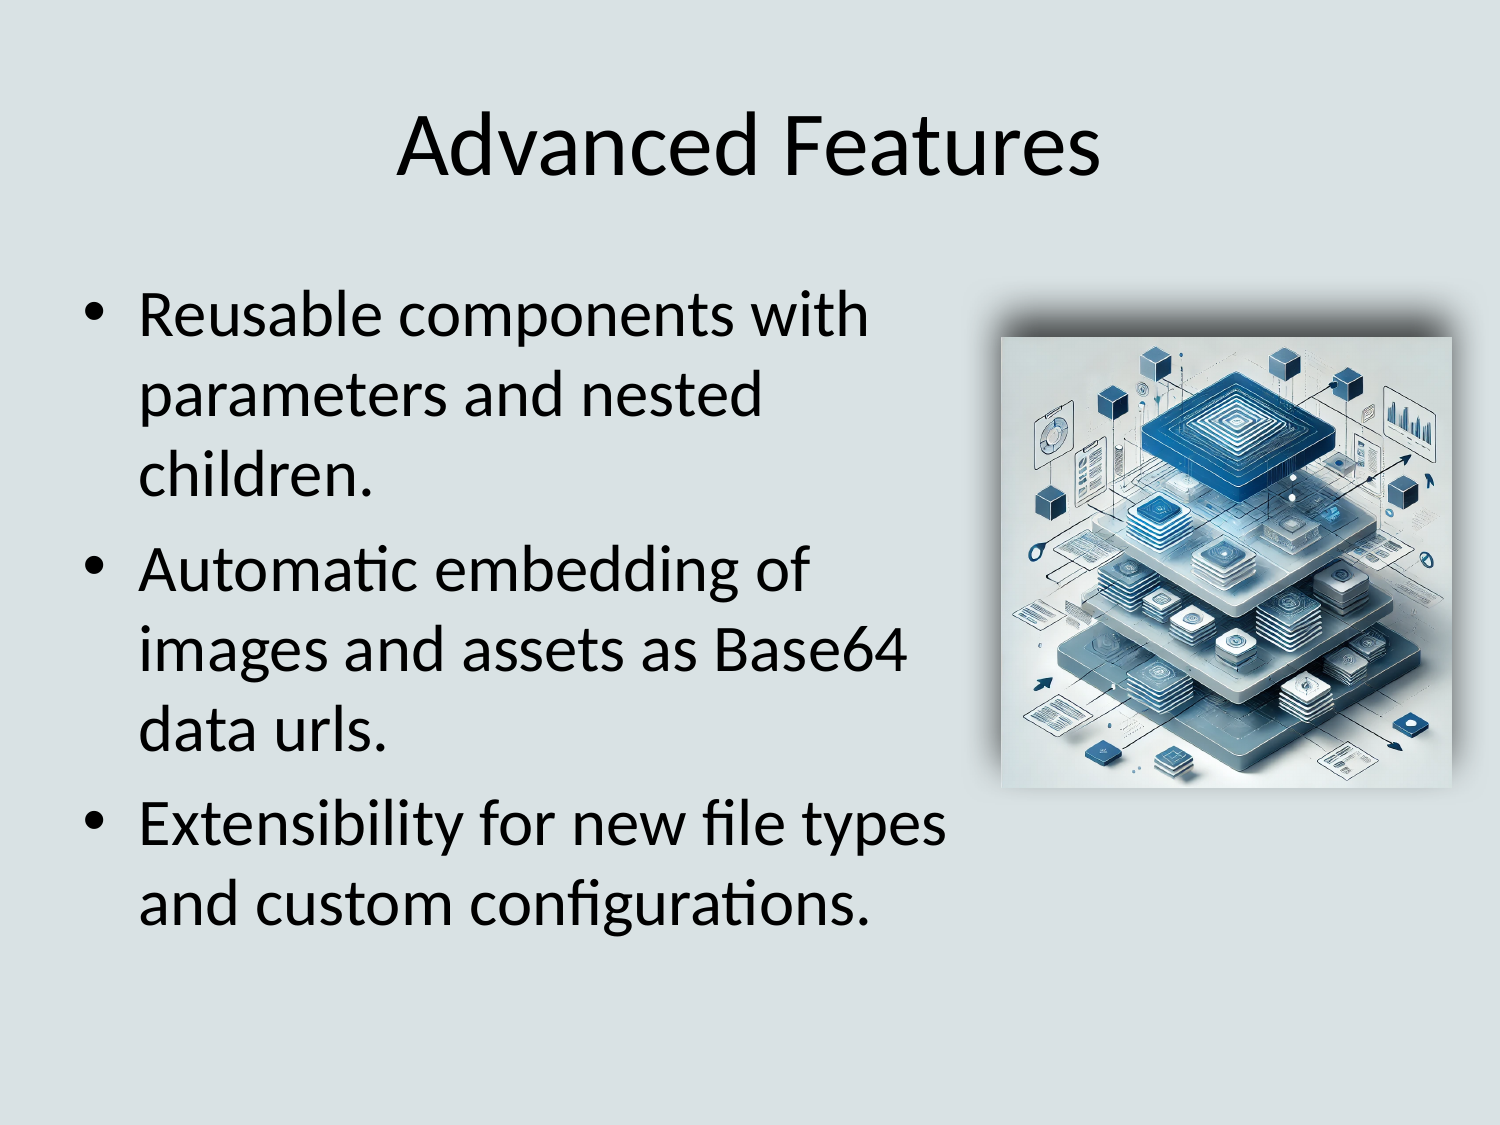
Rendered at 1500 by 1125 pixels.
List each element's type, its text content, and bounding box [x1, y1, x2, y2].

picture [1000, 337, 1452, 788]
title Advanced Features [74, 44, 1426, 234]
list Reusable components with parameters and nested children. Automatic embedding of images and assets as Base64 data urls. Extensibility for new file types and custom configurations. [74, 261, 987, 1006]
